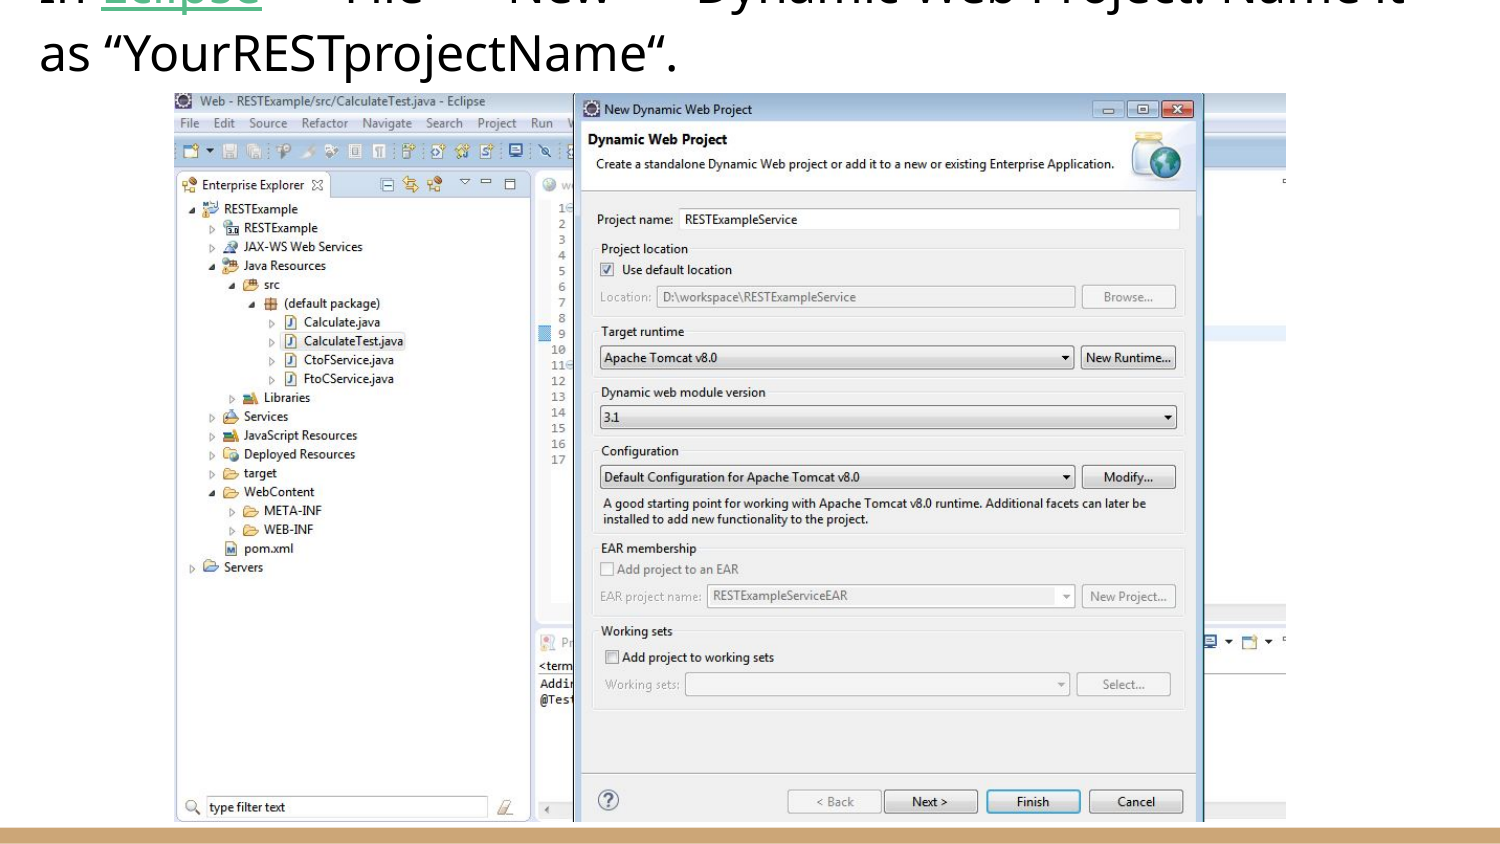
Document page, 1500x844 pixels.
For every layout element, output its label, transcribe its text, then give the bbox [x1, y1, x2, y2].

picture [174, 93, 1287, 823]
title In Eclipse => File => New => Dynamic Web Project. Name it as “YourRESTprojectName“. [24, 21, 1475, 97]
